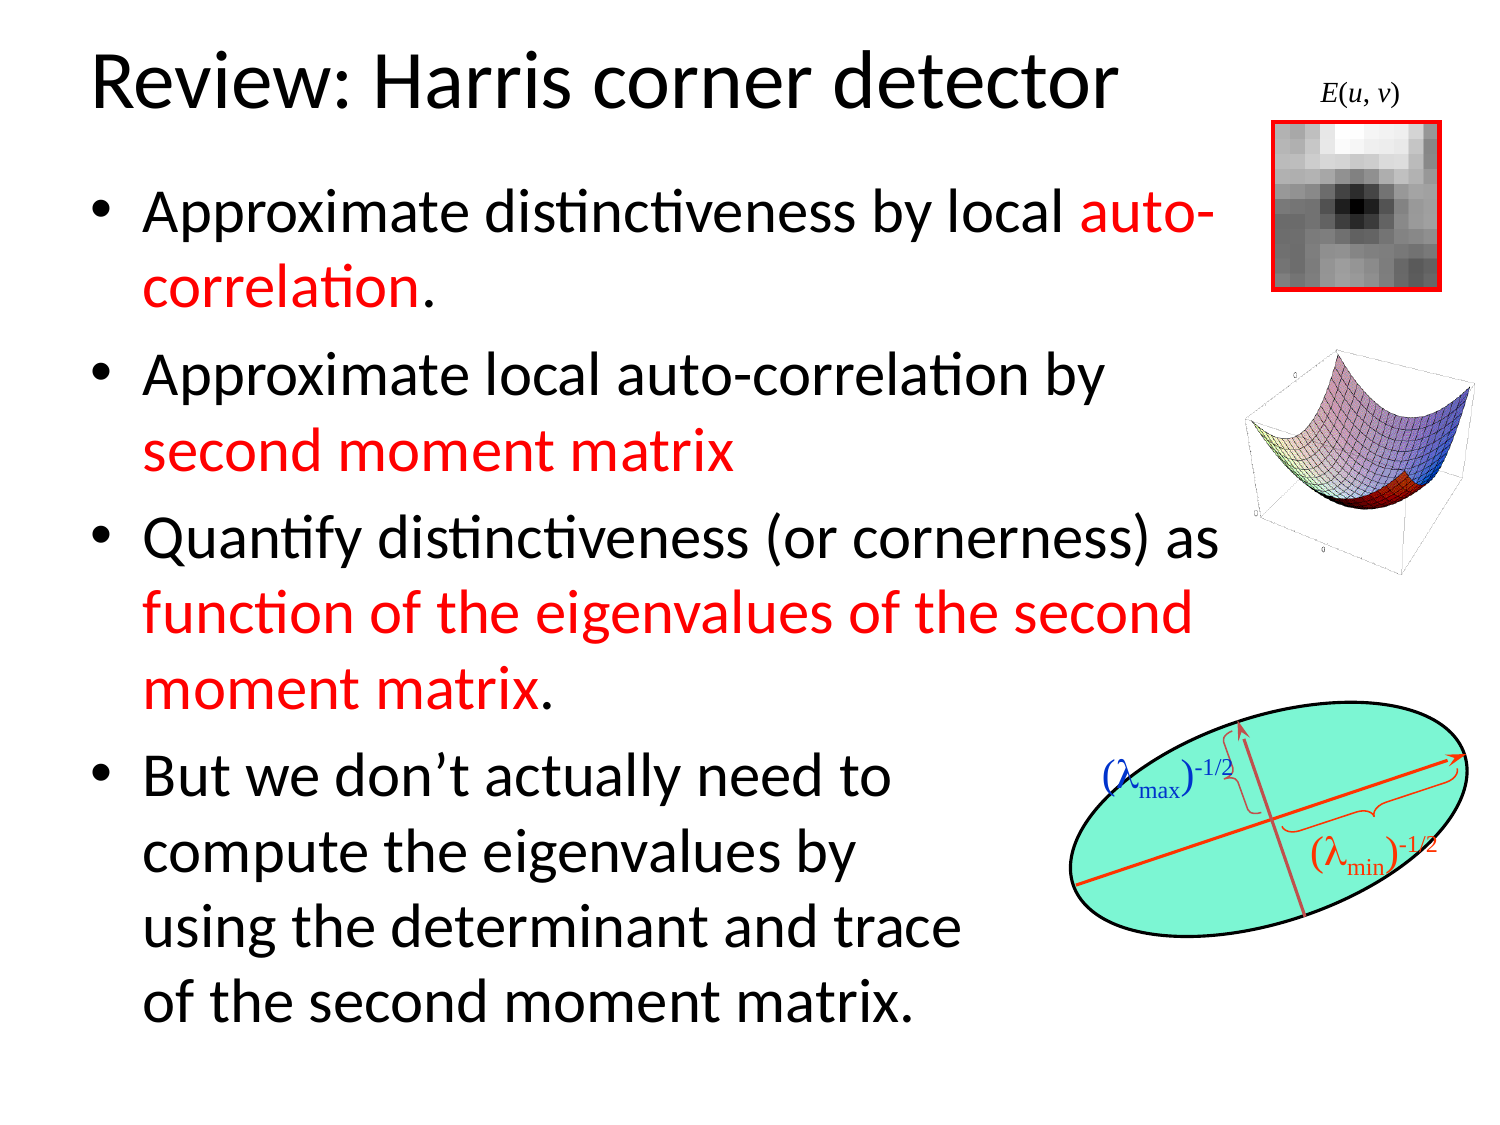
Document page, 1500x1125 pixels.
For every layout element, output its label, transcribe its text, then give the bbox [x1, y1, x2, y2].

title Review: Harris corner detector [74, 0, 1426, 151]
picture [1239, 349, 1476, 576]
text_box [1062, 687, 1476, 952]
list Approximate distinctiveness by local auto-correlation. Approximate local auto-correlation by second moment matrix Quantify distinctiveness (or cornerness) as function of the eigenvalues of the second moment matrix. But we don’t actually need to compute the eigenvalues by using the determinant and trace of the second moment matrix. [74, 162, 1238, 1051]
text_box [1274, 65, 1438, 288]
